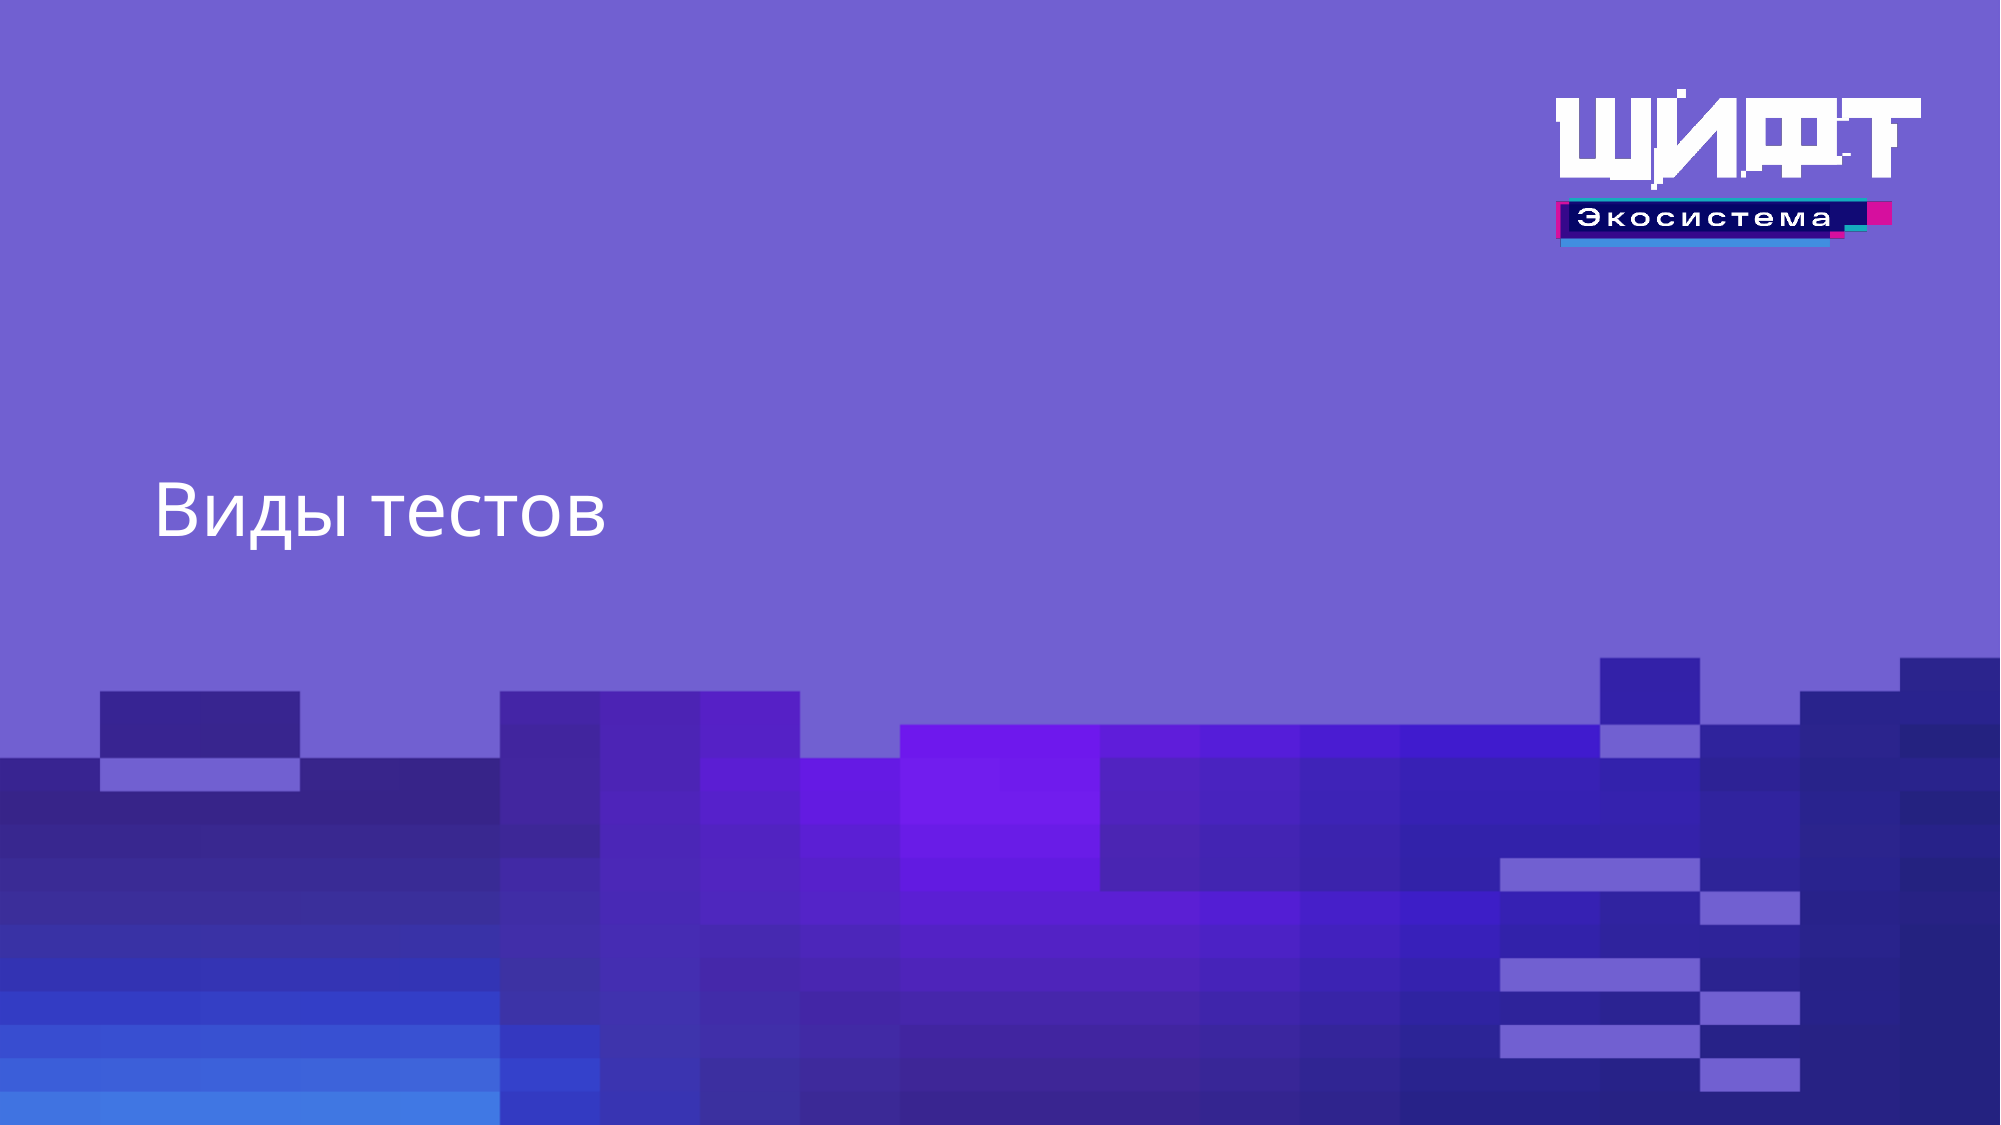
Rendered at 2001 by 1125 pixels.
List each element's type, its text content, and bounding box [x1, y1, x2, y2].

picture [0, 0, 2000, 1125]
title Виды тестов [137, 453, 1863, 672]
